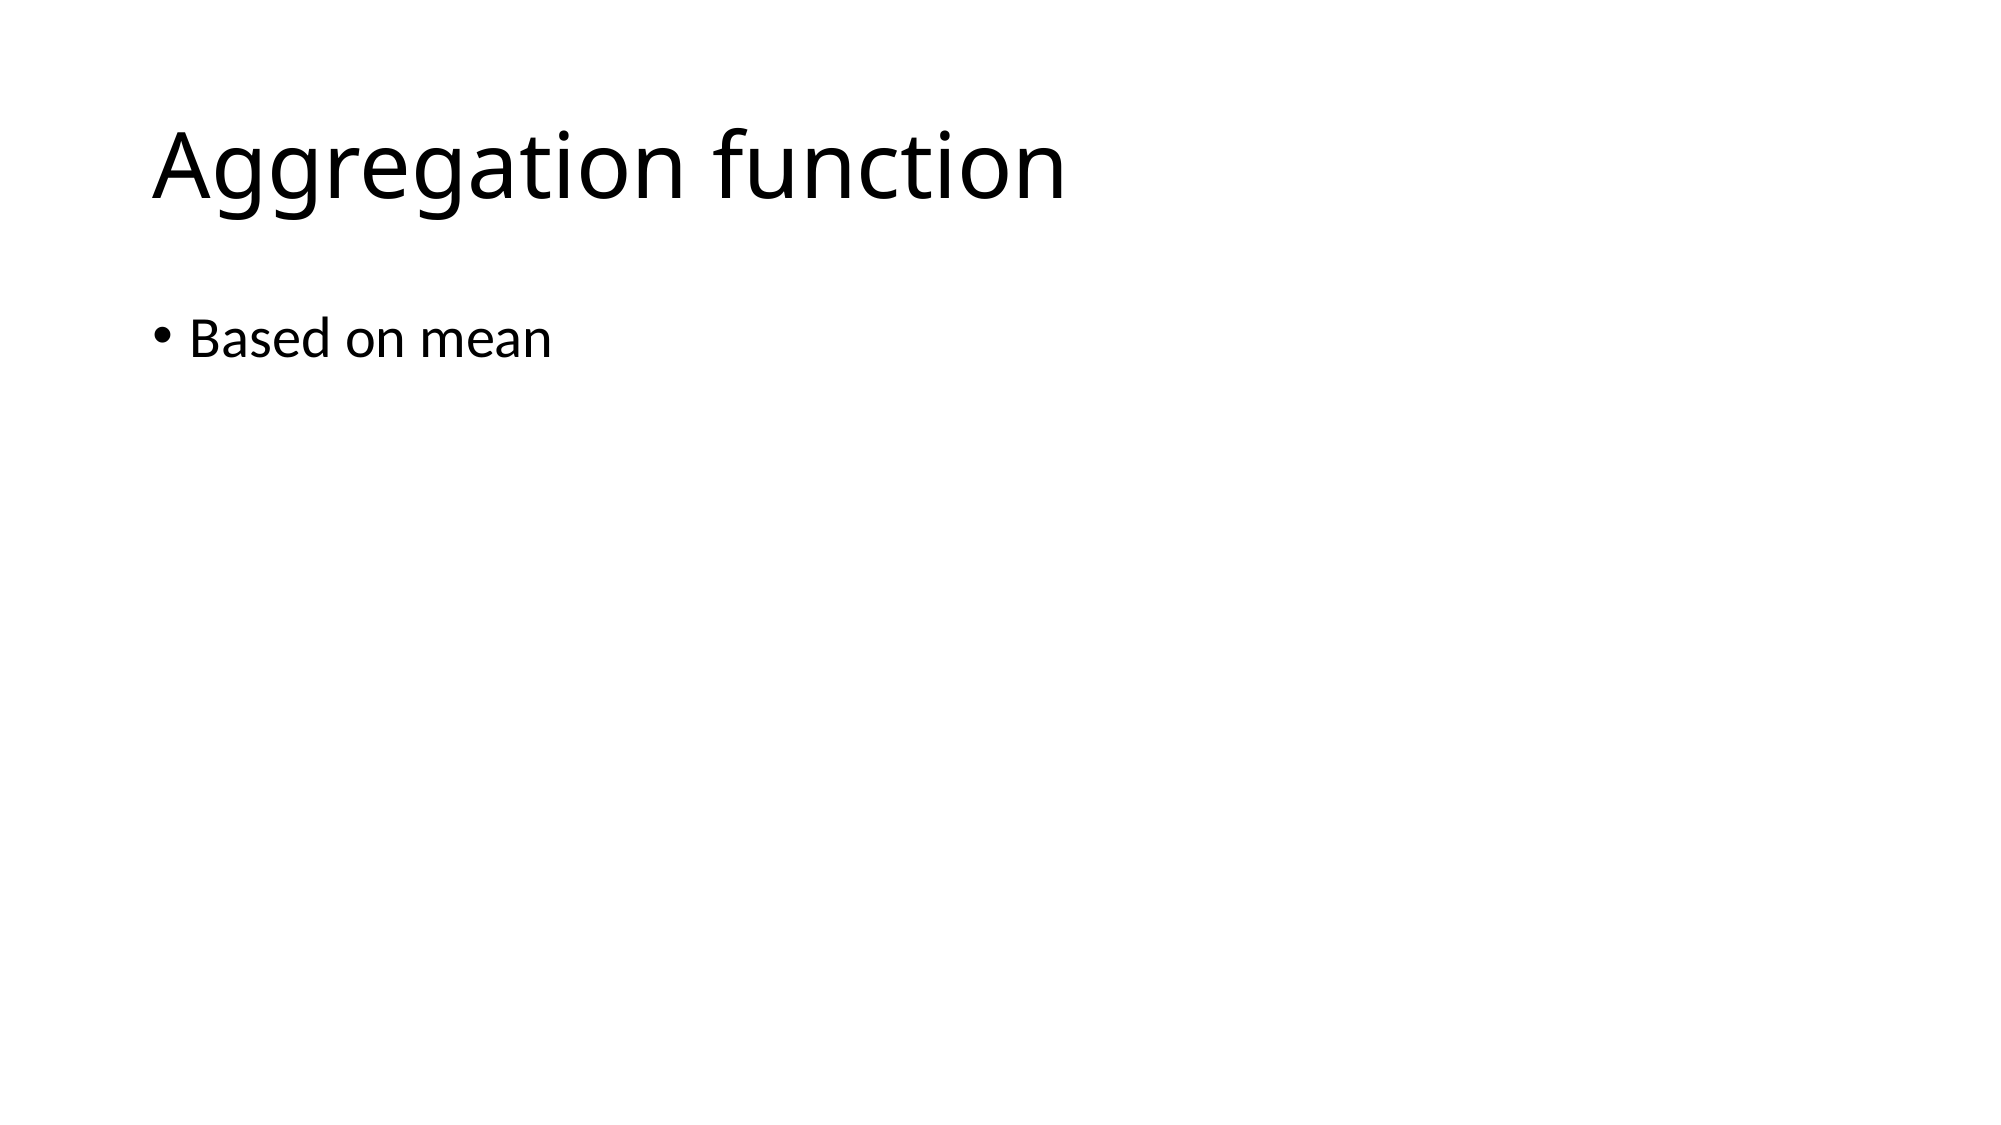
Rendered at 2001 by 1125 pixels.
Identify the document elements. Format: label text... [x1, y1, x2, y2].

list Based on mean [137, 299, 1863, 1014]
title Aggregation function [137, 59, 1863, 278]
